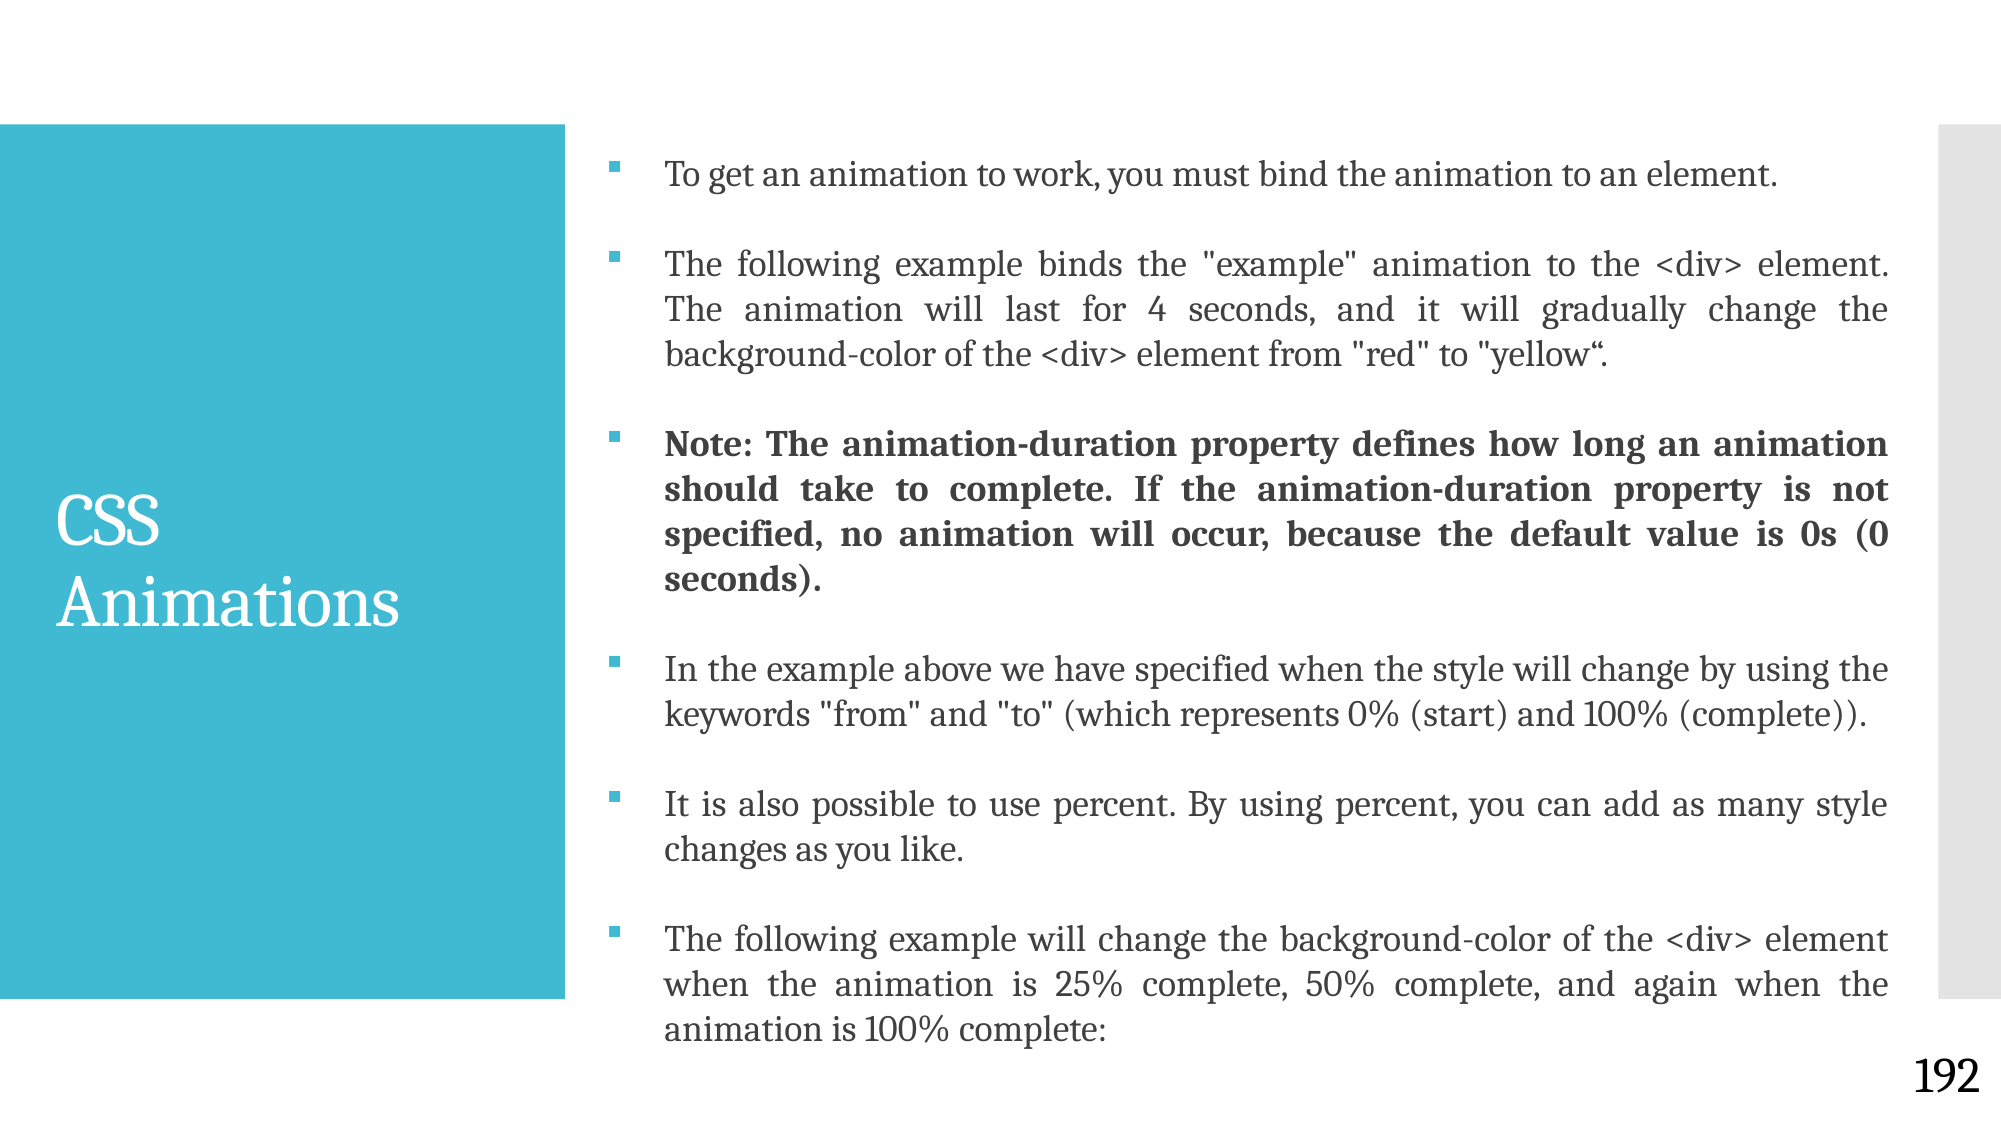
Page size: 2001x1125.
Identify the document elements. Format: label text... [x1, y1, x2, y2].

title CSS Animations [41, 184, 525, 940]
slide_number 192 [1744, 1042, 1996, 1103]
list To get an animation to work, you must bind the animation to an element. The following example binds the "example" animation to the <div> element. The animation will last for 4 seconds, and it will gradually change the background-color of the <div> element from "red" to "yellow“. Note: The animation-duration property defines how long an animation should take to complete. If the animation-duration property is not specified, no animation will occur, because the default value is 0s (0 seconds). In the example above we have specified when the style will change by using the keywords "from" and "to" (which represents 0% (start) and 100% (complete)). It is also possible to use percent. By using percent, you can add as many style changes as you like. The following example will change the background-color of the <div> element when the animation is 25% complete, 50% complete, and again when the animation is 100% complete: [591, 141, 1906, 982]
